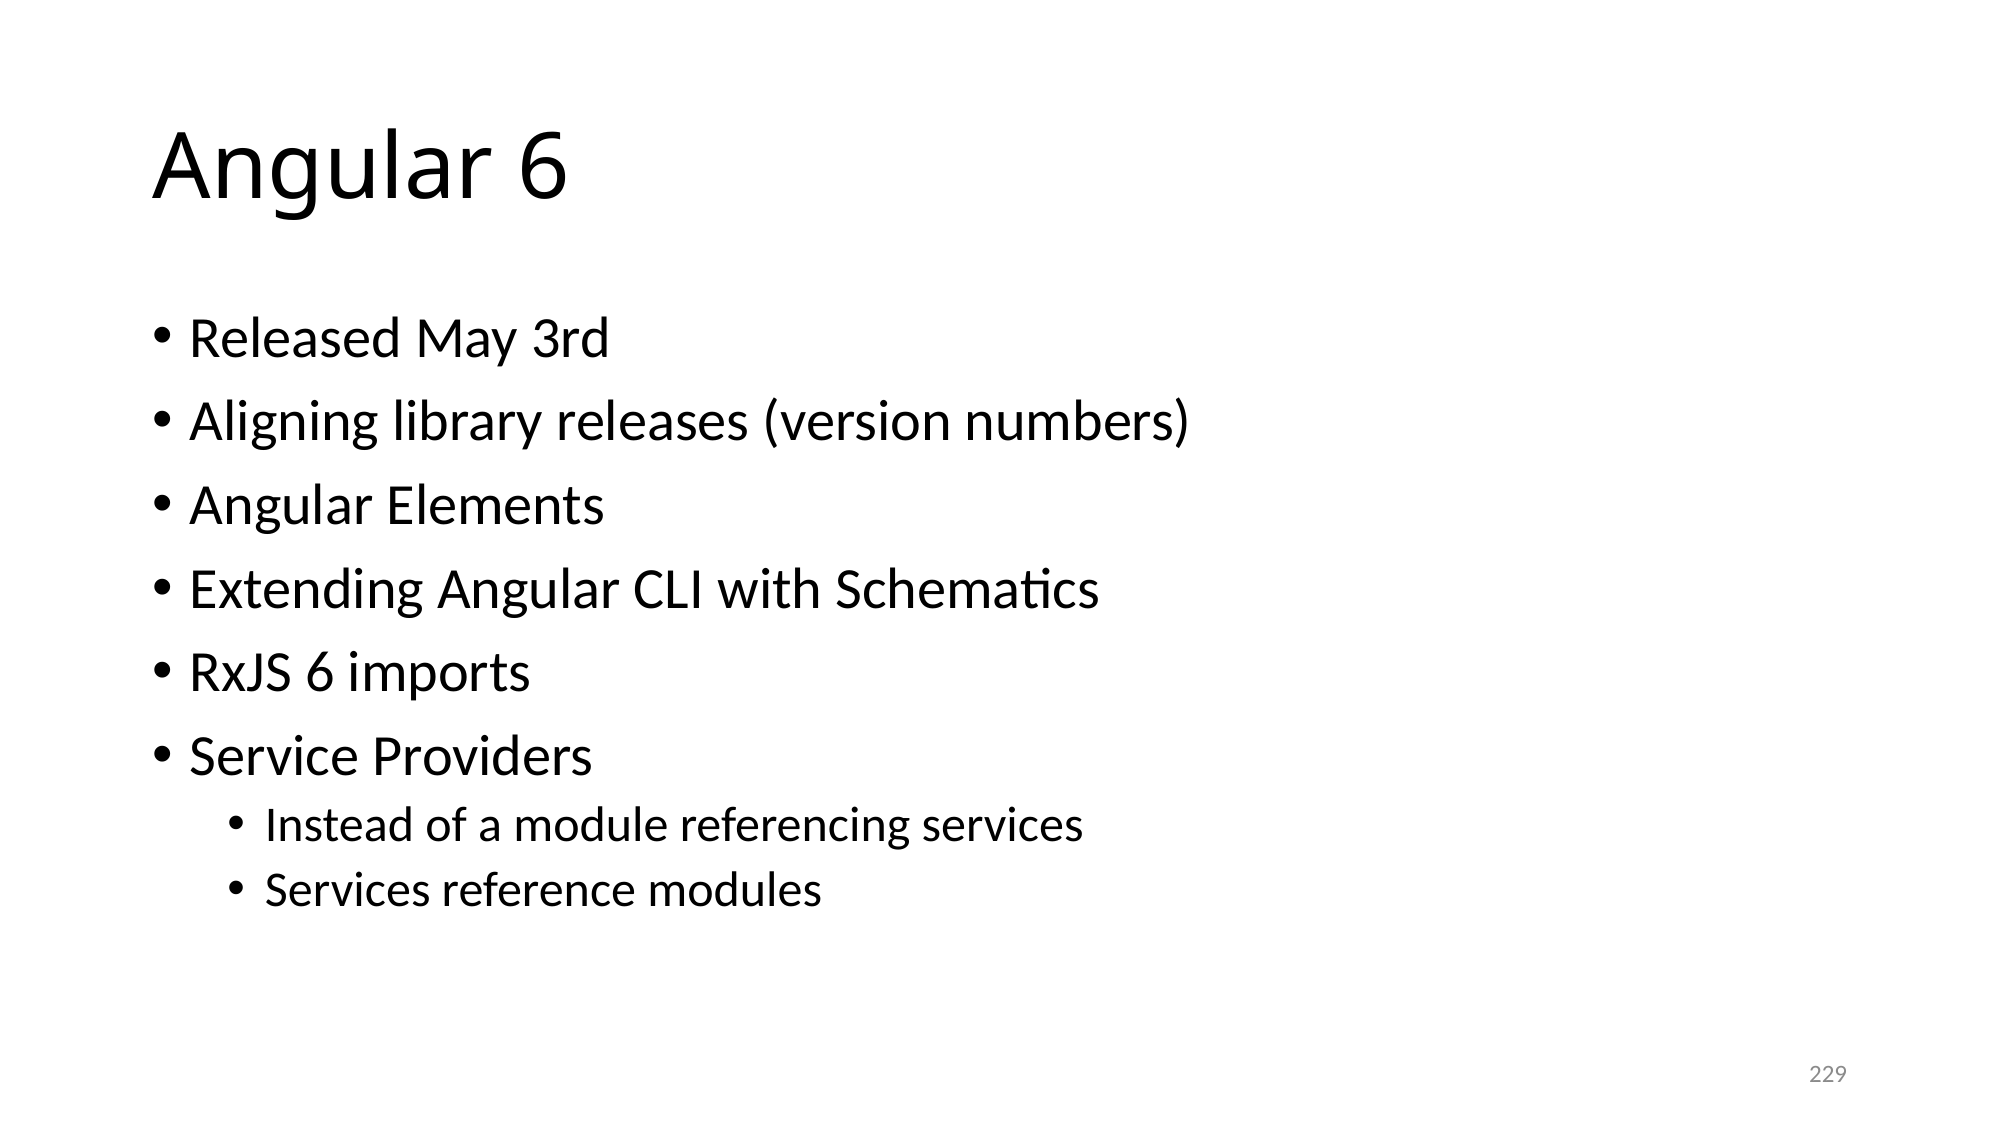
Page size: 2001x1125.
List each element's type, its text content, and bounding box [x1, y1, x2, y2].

list Released May 3rd Aligning library releases (version numbers) Angular Elements Extending Angular CLI with Schematics RxJS 6 imports Service Providers Instead of a module referencing services Services reference modules [137, 299, 1863, 1014]
title Angular 6 [137, 59, 1863, 278]
slide_number 229 [1412, 1042, 1863, 1103]
